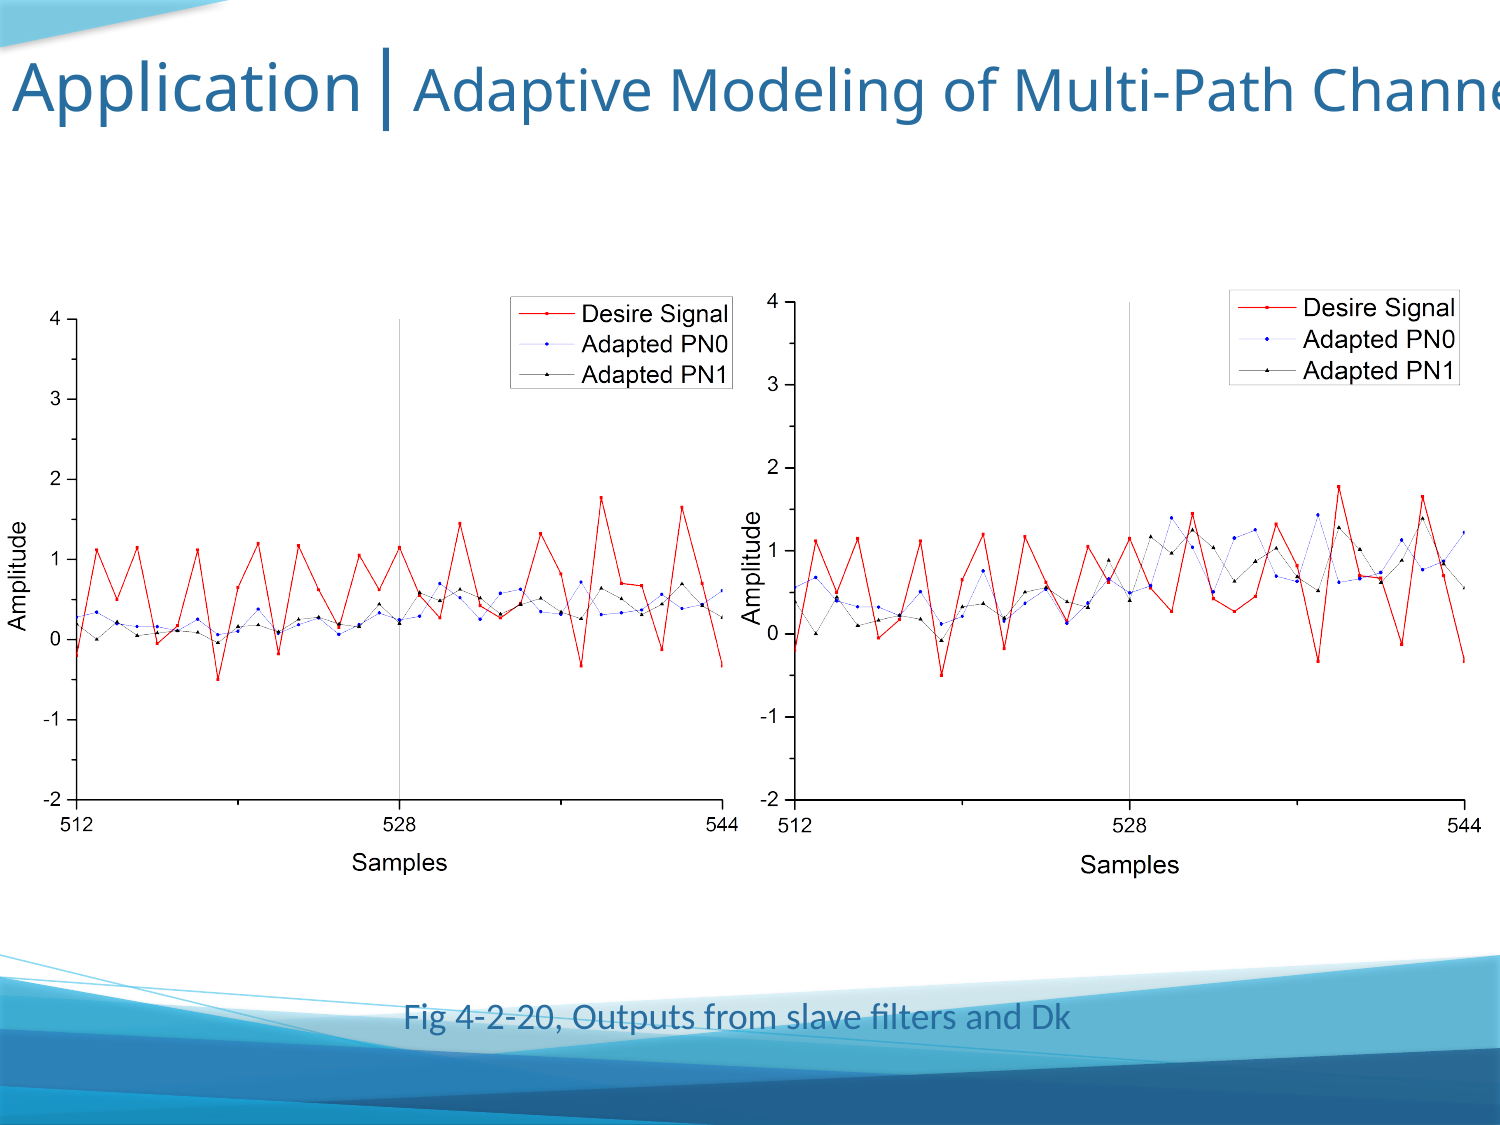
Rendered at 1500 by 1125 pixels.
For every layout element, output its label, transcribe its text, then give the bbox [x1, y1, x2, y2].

picture [1, 283, 1485, 884]
text_box Fig 4-2-20, Outputs from slave filters and Dk [388, 984, 1087, 1045]
text_box Application| Adaptive Modeling of Multi-Path Channel [0, 20, 1500, 184]
